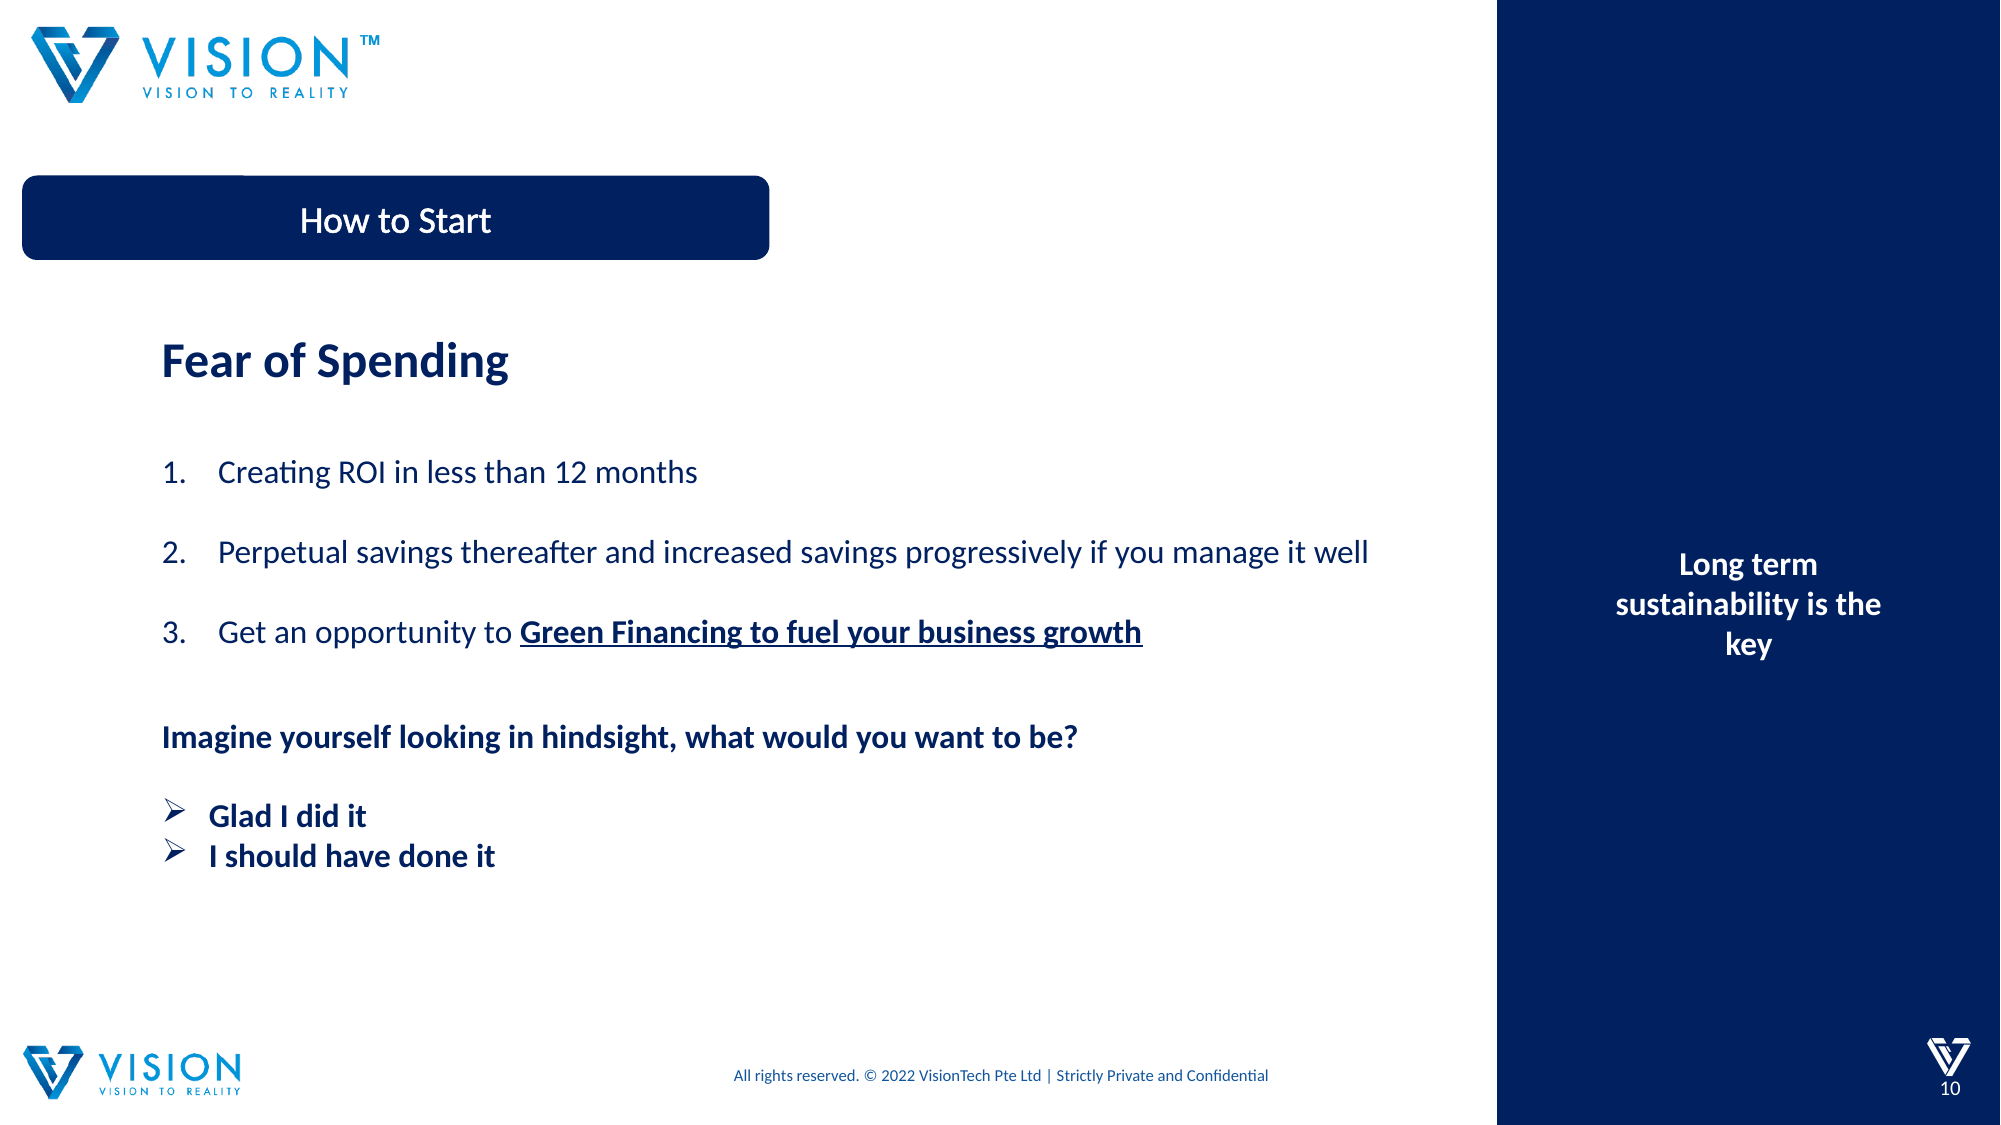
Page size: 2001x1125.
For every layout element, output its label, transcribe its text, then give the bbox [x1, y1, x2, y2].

picture [31, 20, 396, 104]
picture [1916, 1027, 1982, 1087]
text_box 10 [1894, 1067, 2000, 1125]
text_box Imagine yourself looking in hindsight, what would you want to be? Glad I did it I should have done it [147, 707, 1152, 882]
text_box How to Start [22, 175, 770, 260]
text_box Long term sustainability is the key [1574, 534, 1924, 670]
text_box Fear of Spending [147, 319, 1152, 395]
picture [19, 1040, 246, 1103]
text_box [1497, 0, 2000, 1125]
text_box Creating ROI in less than 12 months Perpetual savings thereafter and increased savings progressively if you manage it well Get an opportunity to Green Financing to fuel your business growth [147, 442, 1409, 658]
